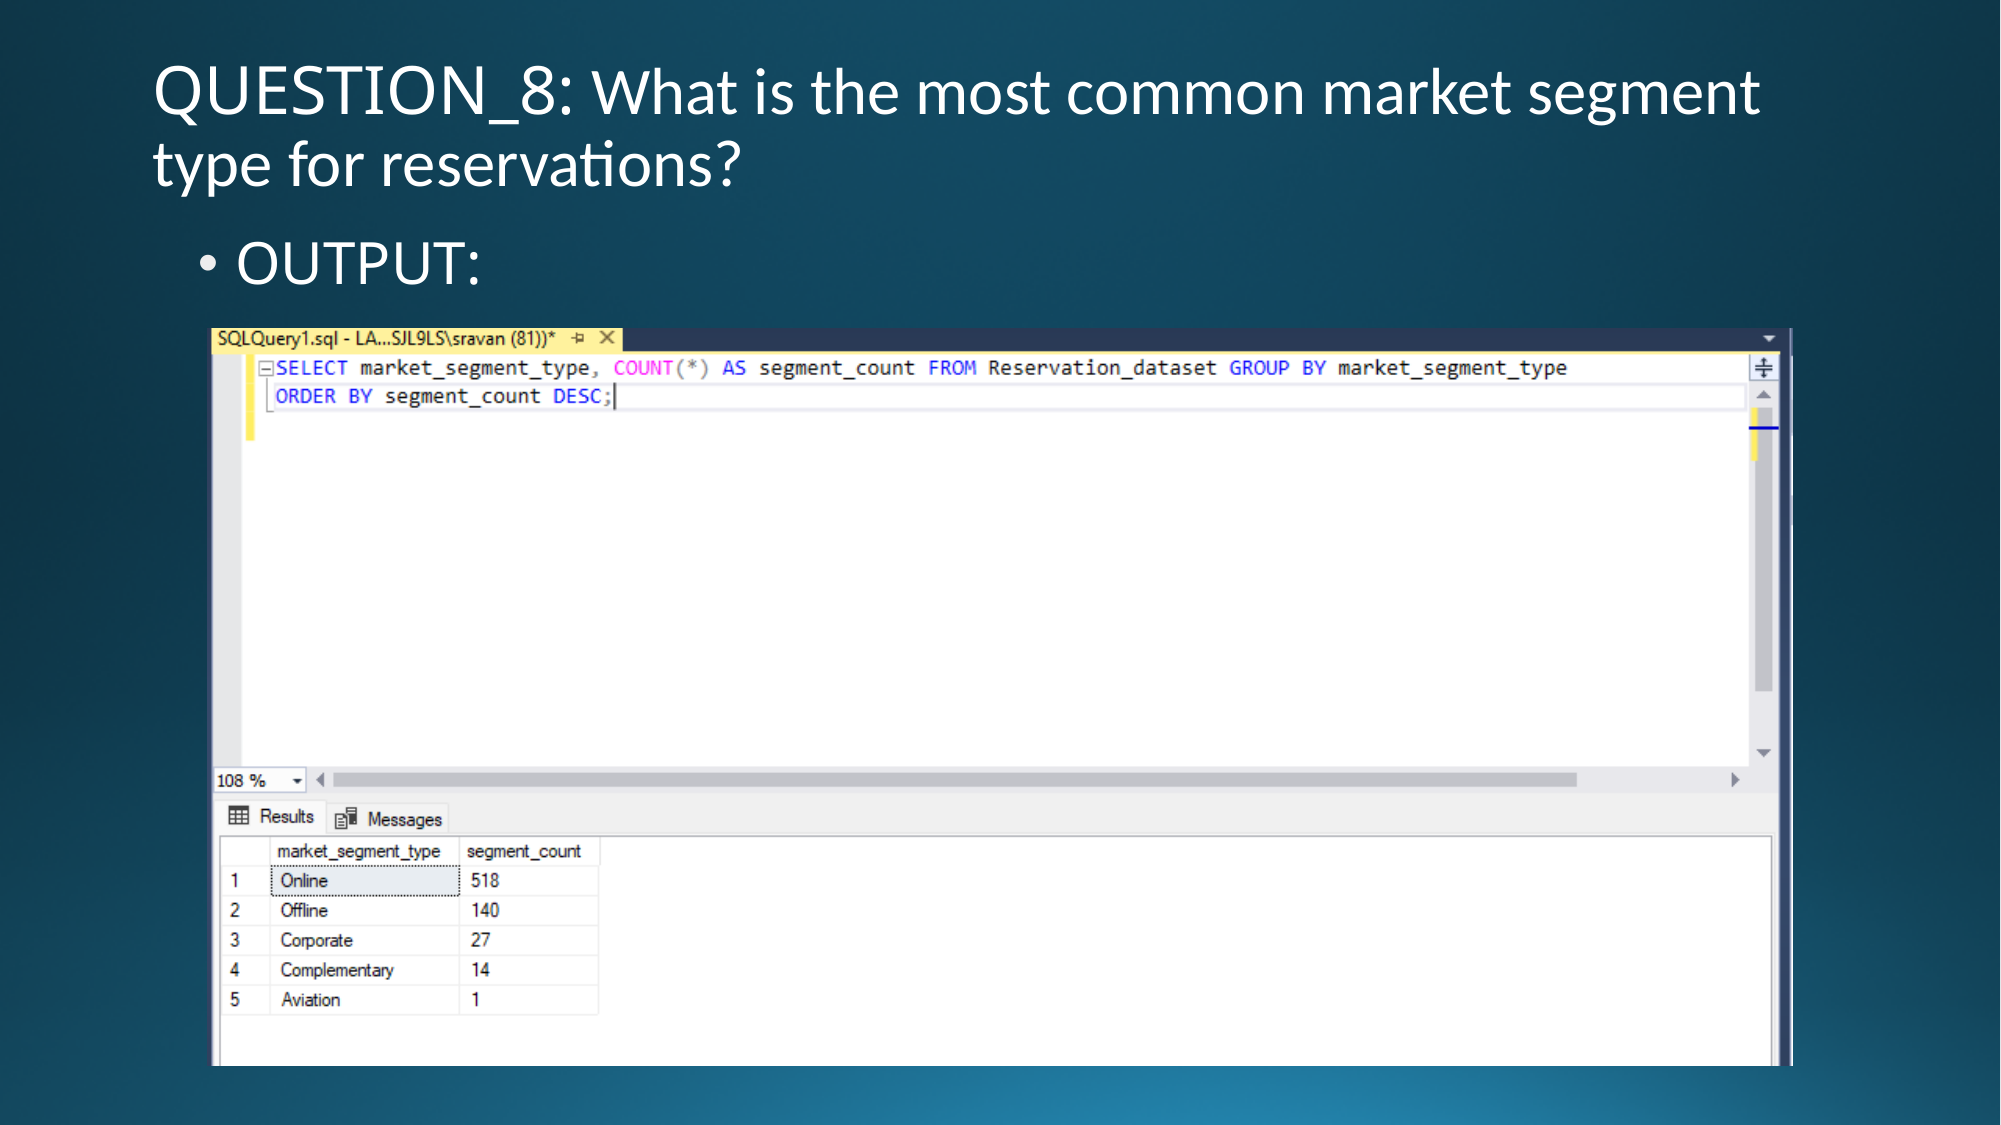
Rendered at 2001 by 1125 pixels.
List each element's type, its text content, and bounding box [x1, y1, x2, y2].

picture [0, 0, 2001, 1125]
list OUTPUT: [182, 226, 1862, 941]
title QUESTION_8: What is the most common market segment type for reservations? [137, 59, 1863, 278]
